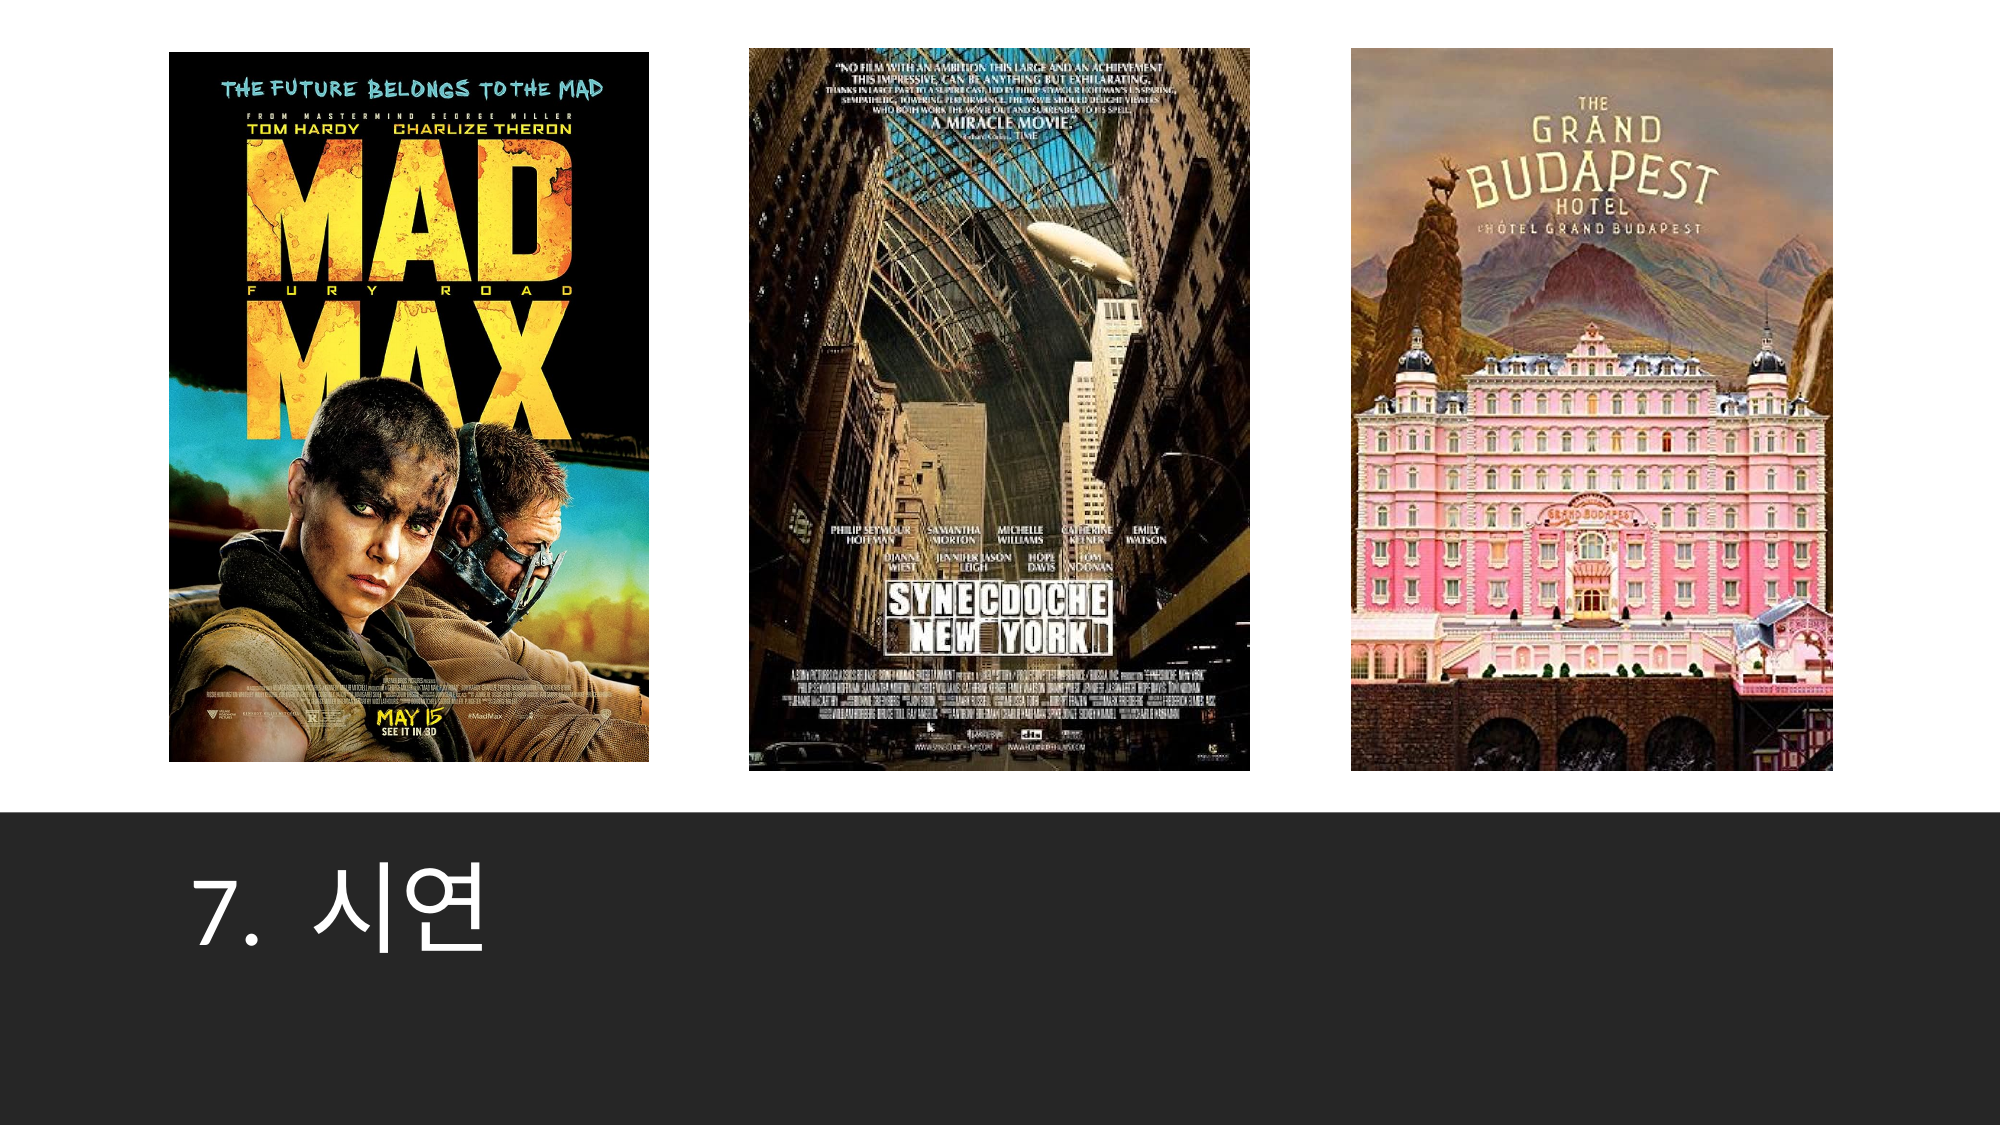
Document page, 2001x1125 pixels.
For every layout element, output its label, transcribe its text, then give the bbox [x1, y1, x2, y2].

title 7. 시연 [174, 840, 1825, 975]
picture [169, 52, 649, 763]
picture [1350, 48, 1833, 772]
picture [749, 48, 1251, 772]
